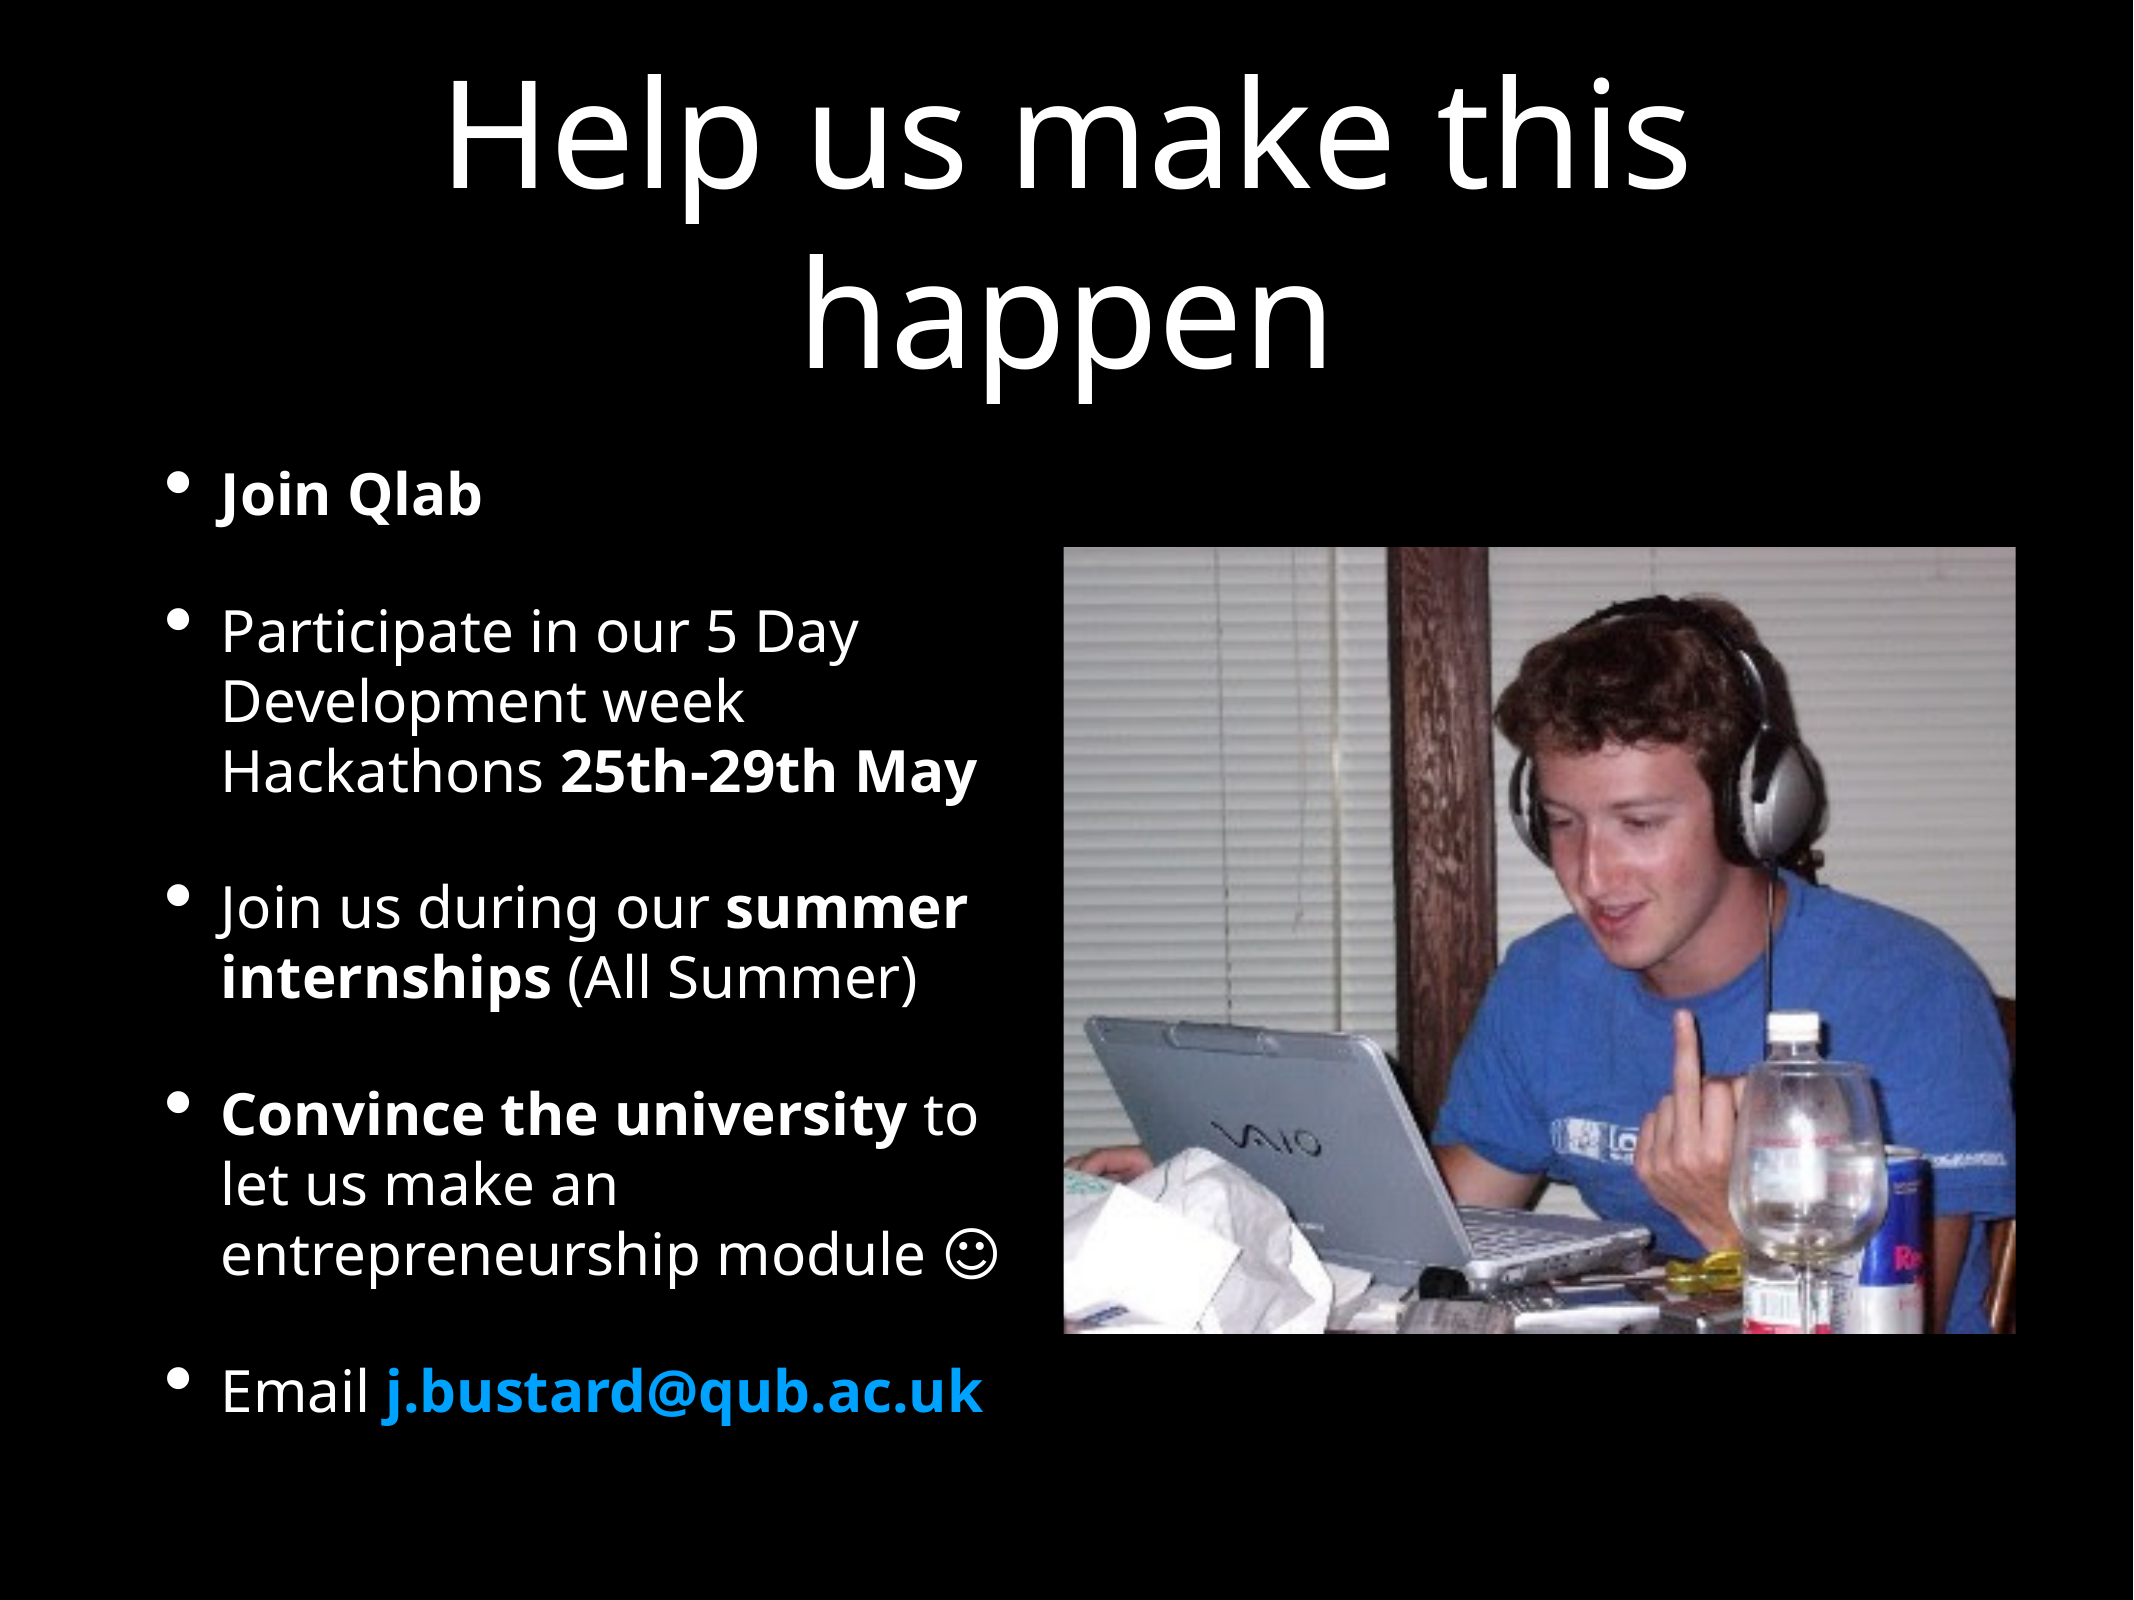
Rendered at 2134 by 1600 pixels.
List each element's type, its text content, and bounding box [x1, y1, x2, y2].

picture [1063, 547, 2016, 1334]
title Help us make this happen [155, 41, 1978, 397]
list Join Qlab Participate in our 5 Day Development week Hackathons 25th-29th May Join us during our summer internships (All Summer) Convince the university to let us make an entrepreneurship module ☺ Email j.bustard@qub.ac.uk [155, 424, 1032, 1457]
